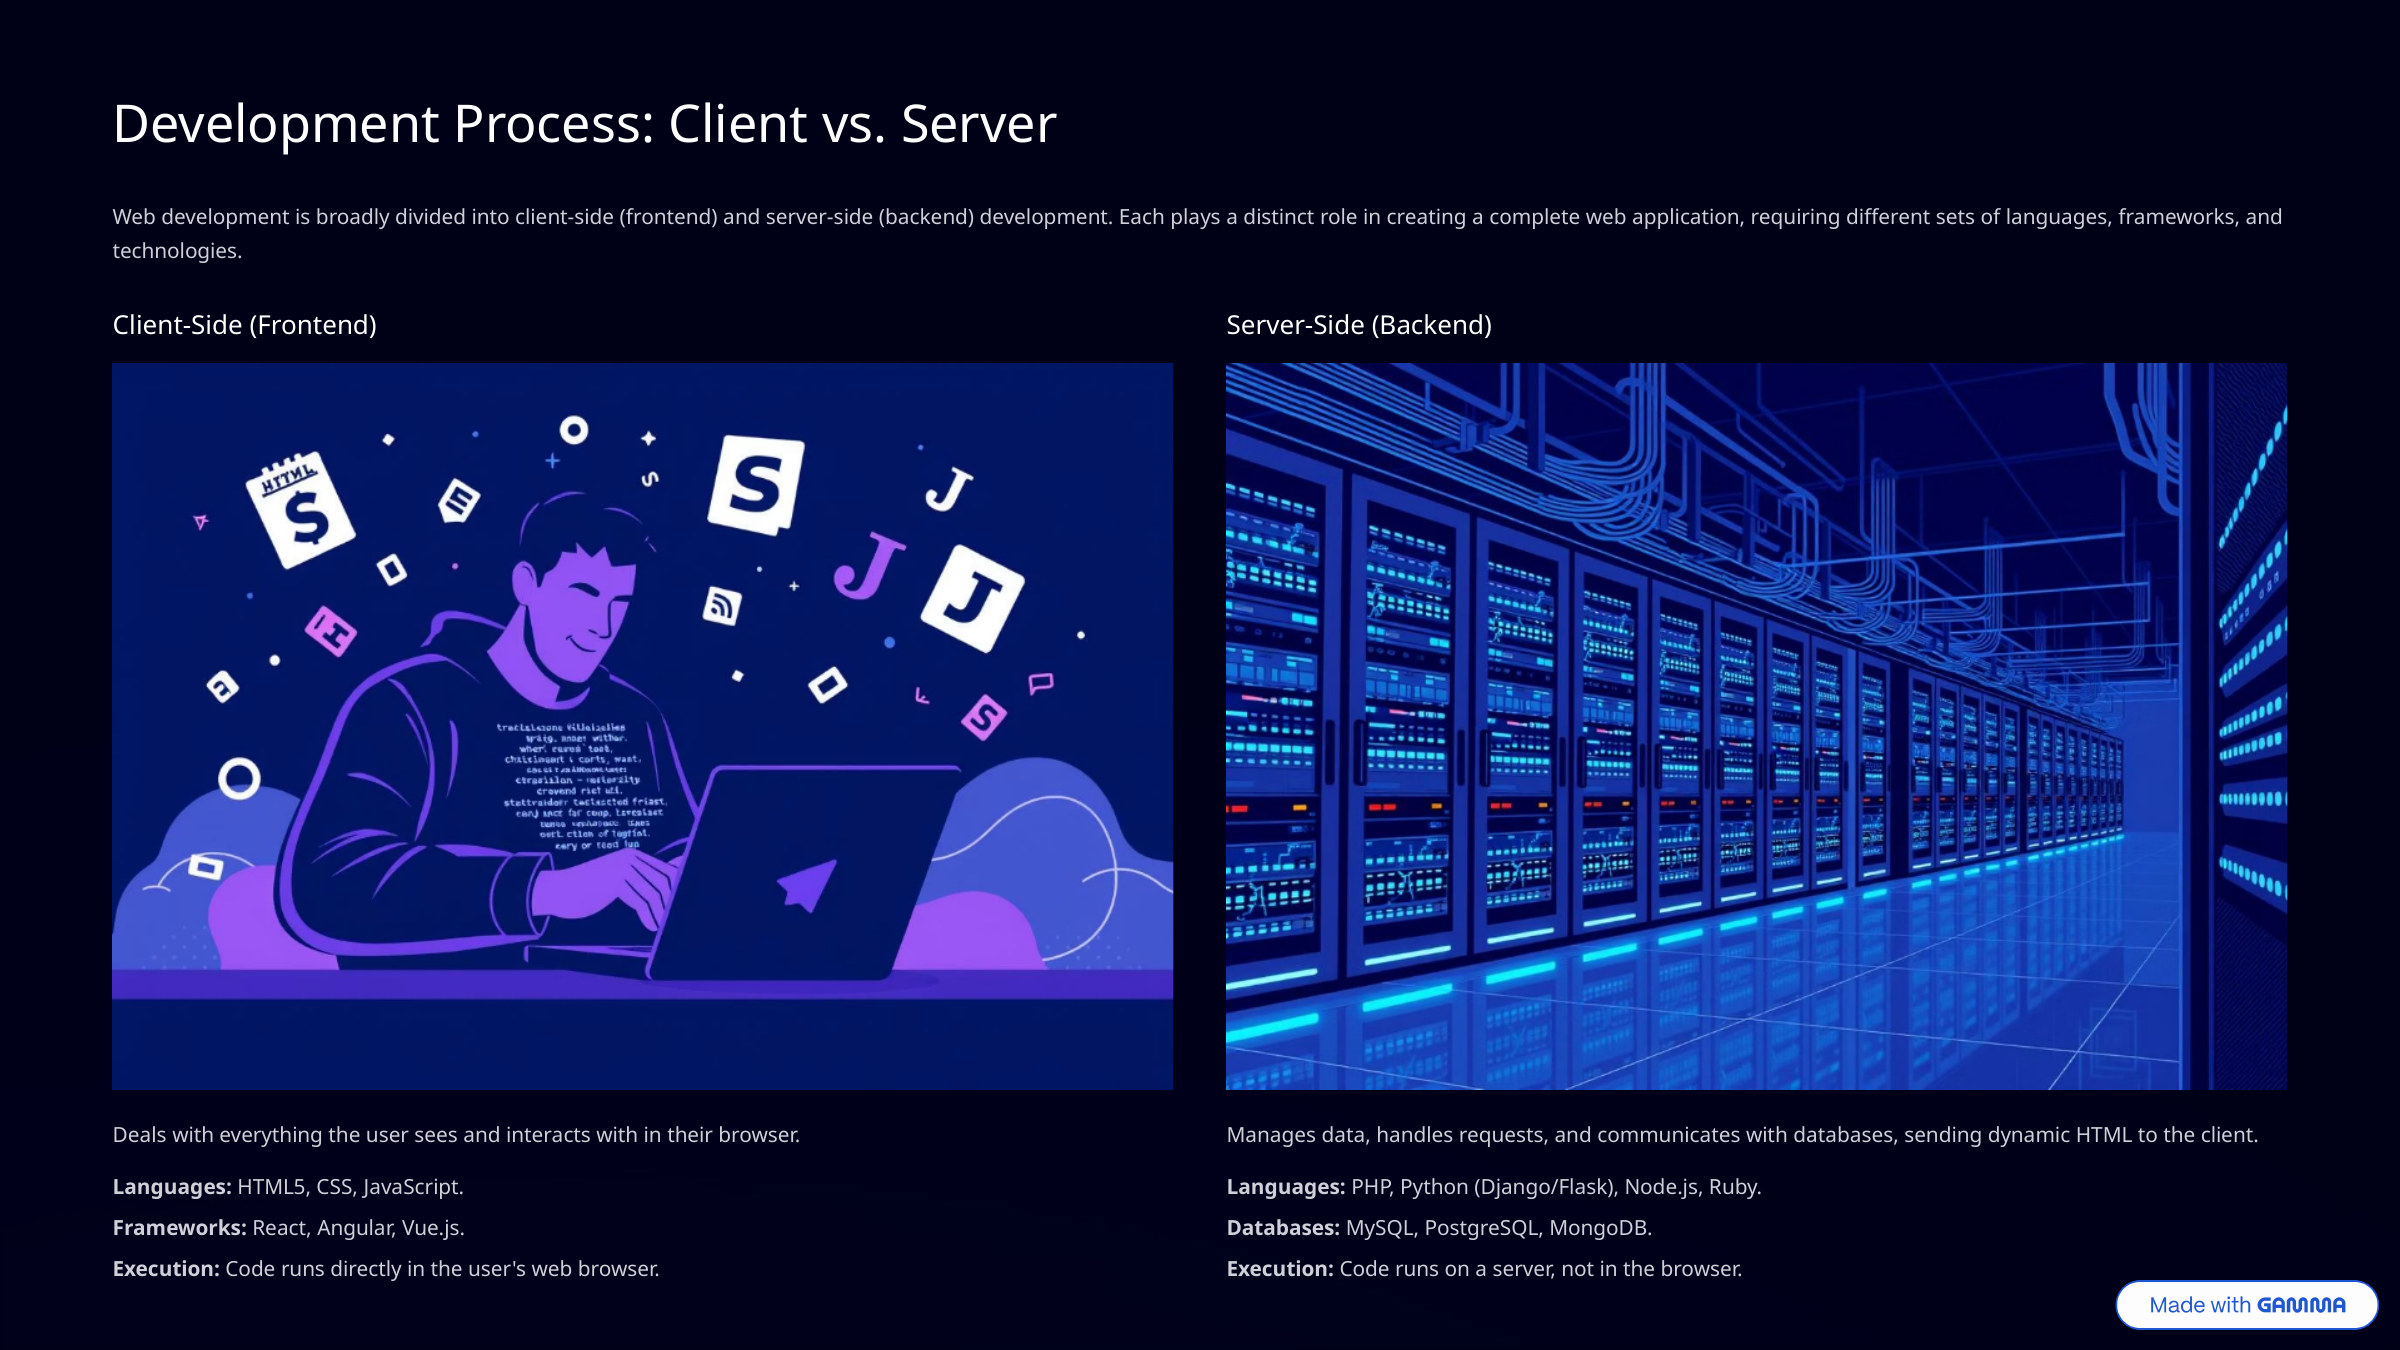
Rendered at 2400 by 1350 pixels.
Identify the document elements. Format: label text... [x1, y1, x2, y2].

text_box Client-Side (Frontend) [112, 306, 374, 340]
text_box Development Process: Client vs. Server [112, 88, 1030, 154]
picture [112, 363, 1175, 1090]
text_box Server-Side (Backend) [1226, 306, 1489, 340]
text_box Manages data, handles requests, and communicates with databases, sending dynamic HTML to the client. [1226, 1113, 2289, 1147]
text_box Languages: PHP, Python (Django/Flask), Node.js, Ruby. [1226, 1165, 2289, 1199]
text_box Frameworks: React, Angular, Vue.js. [112, 1206, 1175, 1240]
text_box Databases: MySQL, PostgreSQL, MongoDB. [1226, 1206, 2289, 1240]
text_box Deals with everything the user sees and interacts with in their browser. [112, 1113, 1175, 1147]
picture [1226, 363, 2289, 1090]
text_box Web development is broadly divided into client-side (frontend) and server-side (backend) development. Each plays a distinct role in creating a complete web application, requiring different sets of languages, frameworks, and technologies. [112, 195, 2288, 263]
text_box Execution: Code runs on a server, not in the browser. [1226, 1247, 2289, 1281]
text_box Languages: HTML5, CSS, JavaScript. [112, 1165, 1175, 1199]
text_box Execution: Code runs directly in the user's web browser. [112, 1247, 1175, 1281]
picture [2106, 1271, 2389, 1339]
